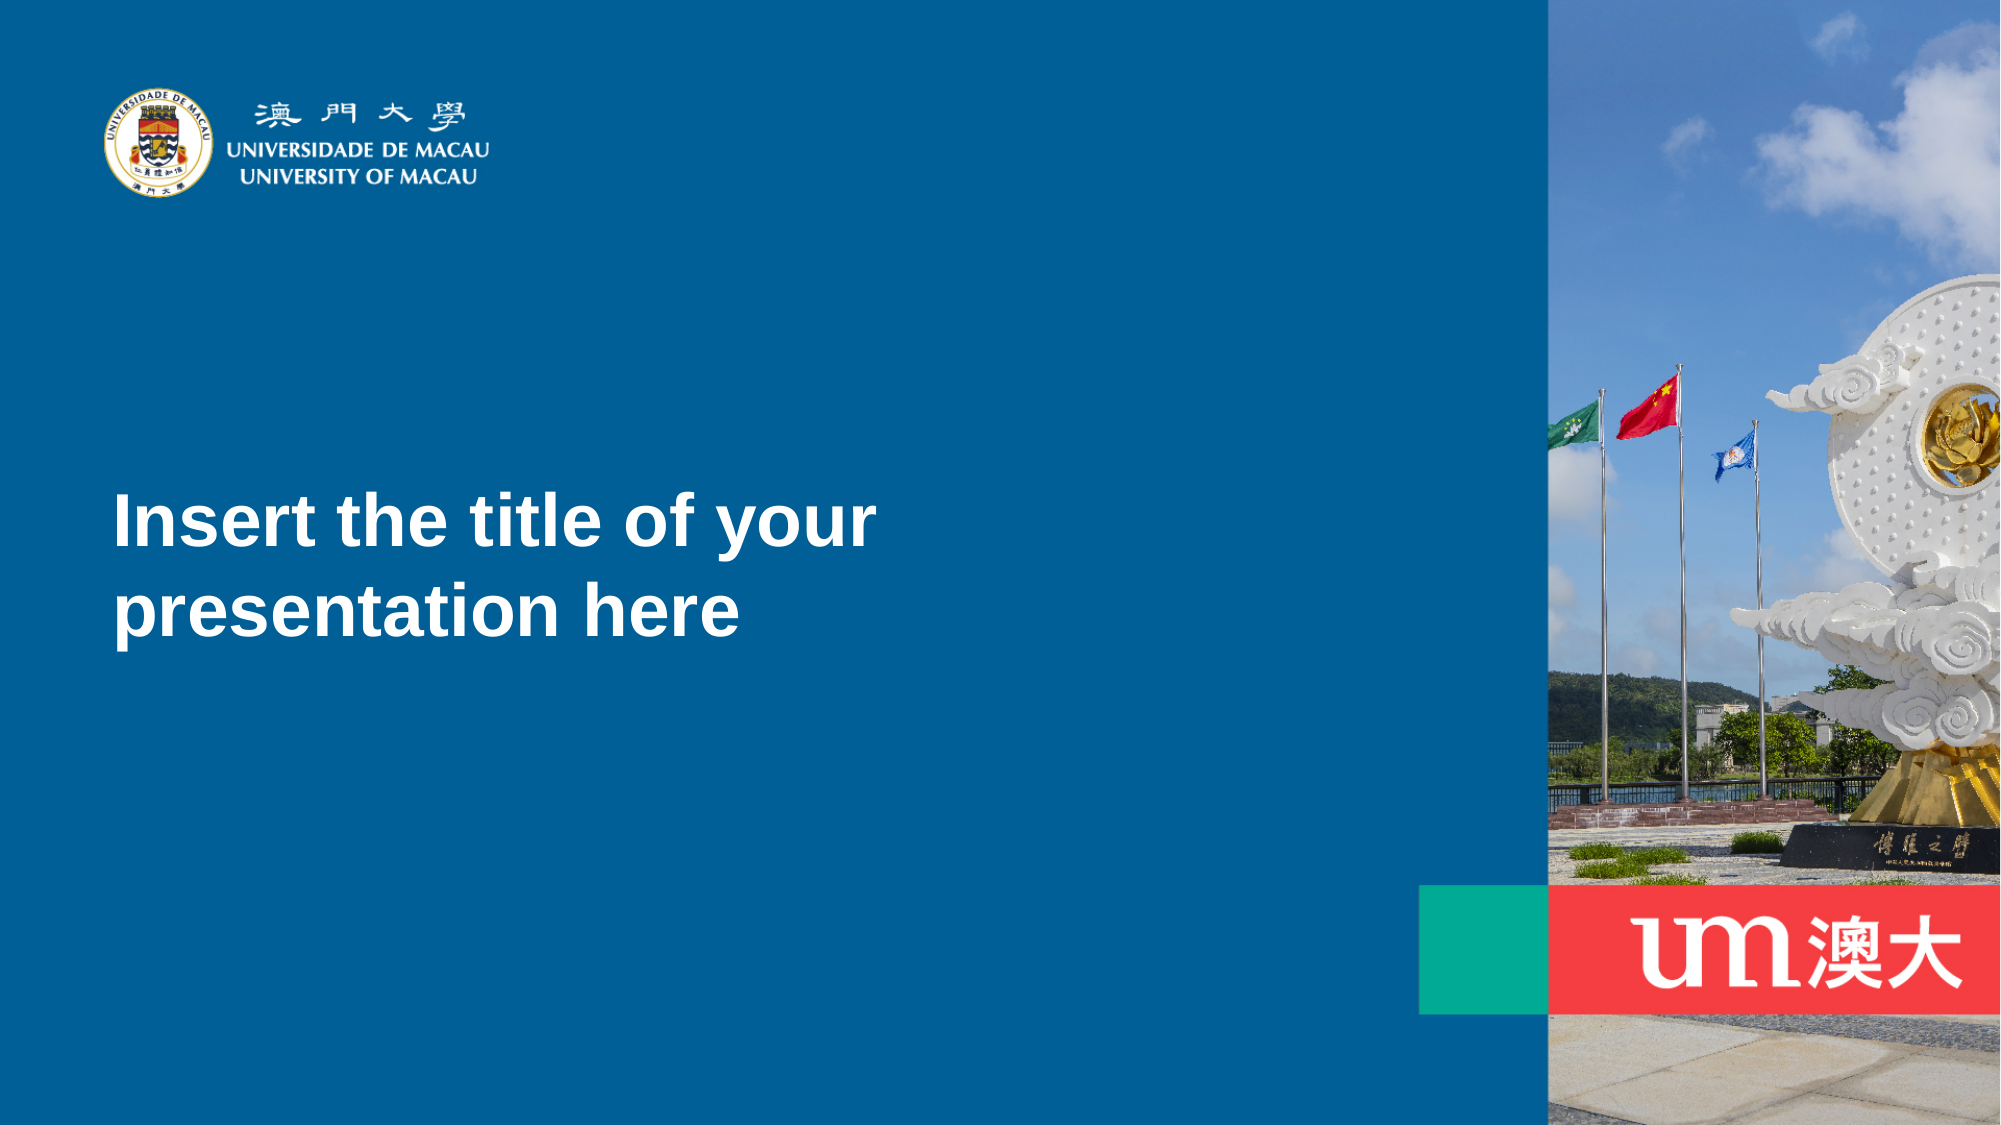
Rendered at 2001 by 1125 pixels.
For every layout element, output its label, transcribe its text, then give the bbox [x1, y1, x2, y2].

picture [0, 0, 2001, 1125]
text_box Insert the title of your presentation here [97, 463, 996, 659]
